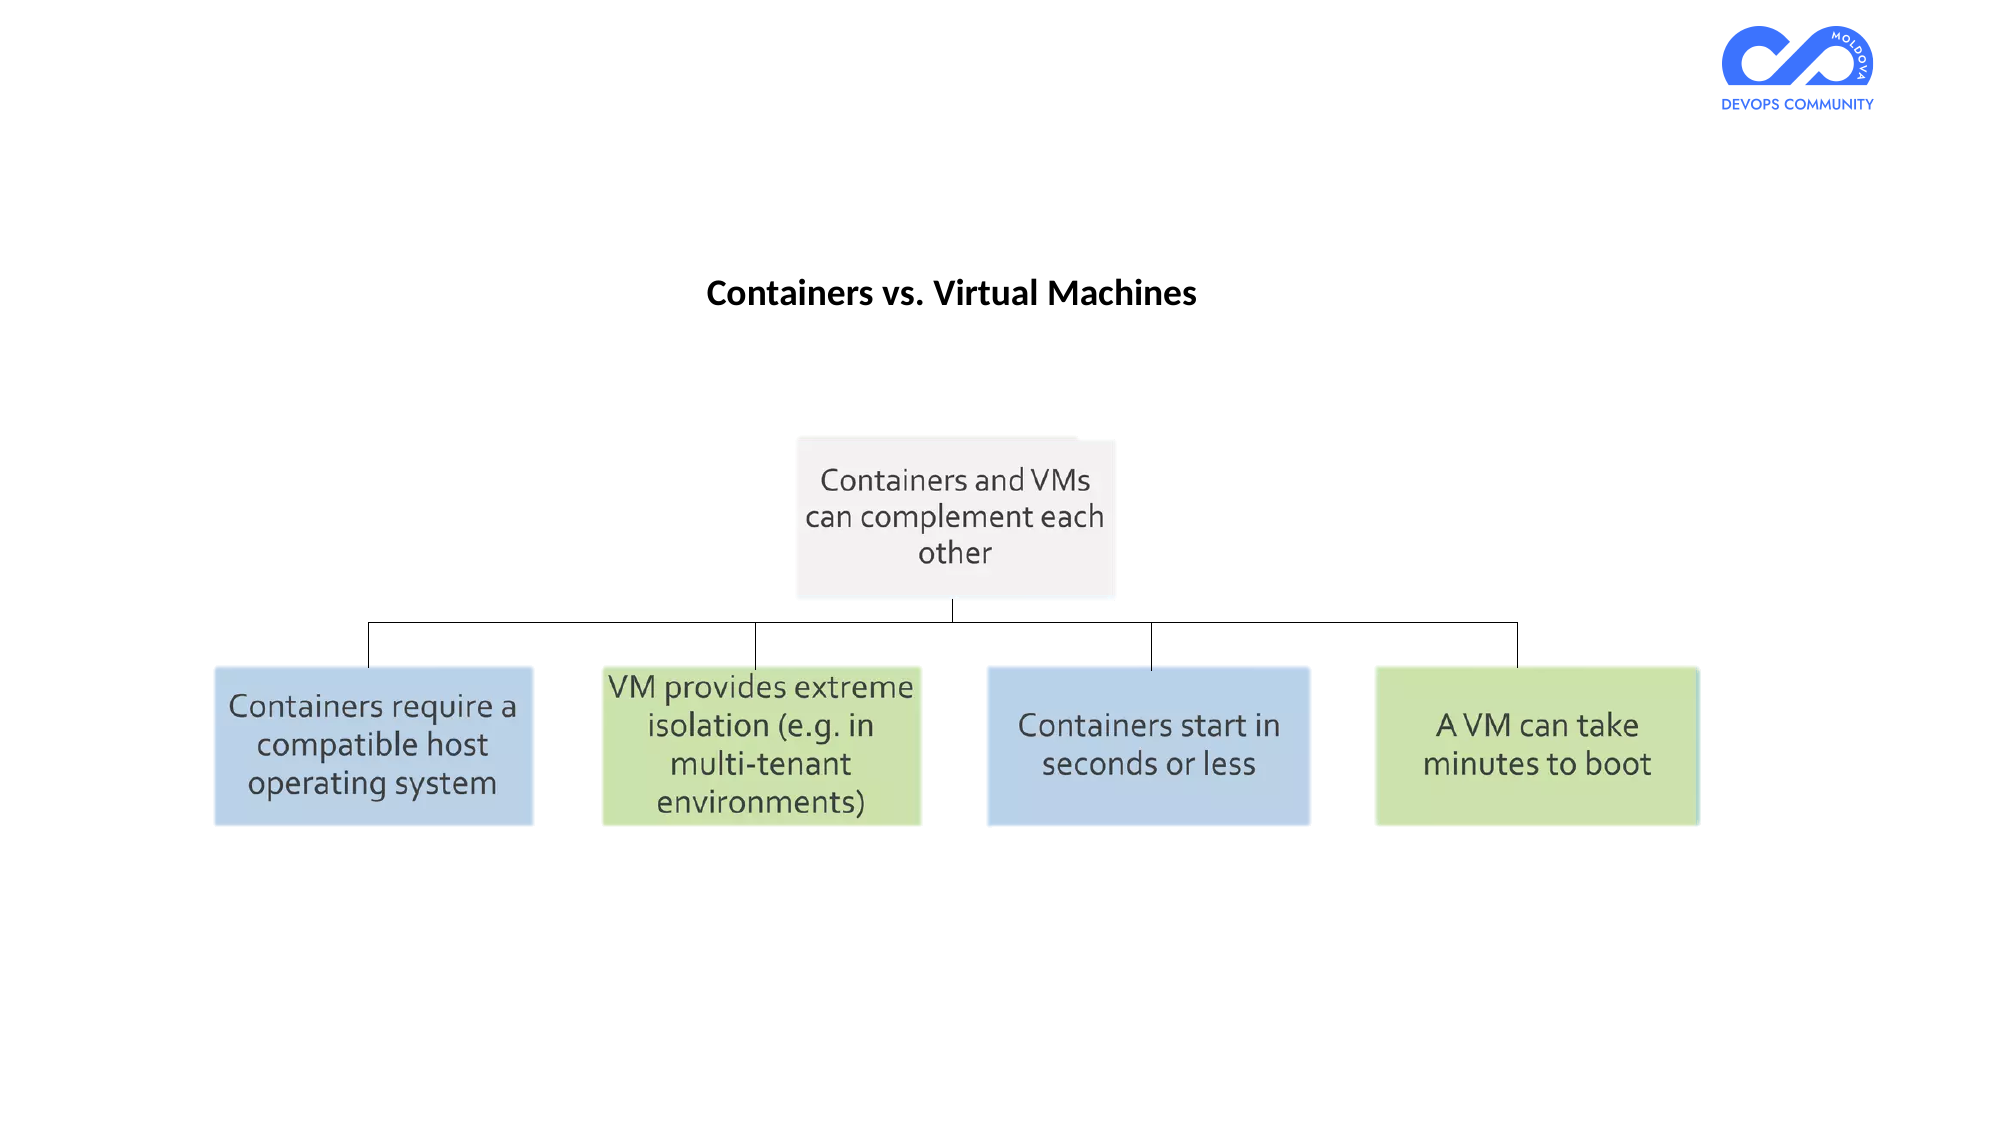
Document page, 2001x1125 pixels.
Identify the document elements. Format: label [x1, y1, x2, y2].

picture [1722, 26, 1874, 106]
text_box [123, 106, 1885, 1098]
